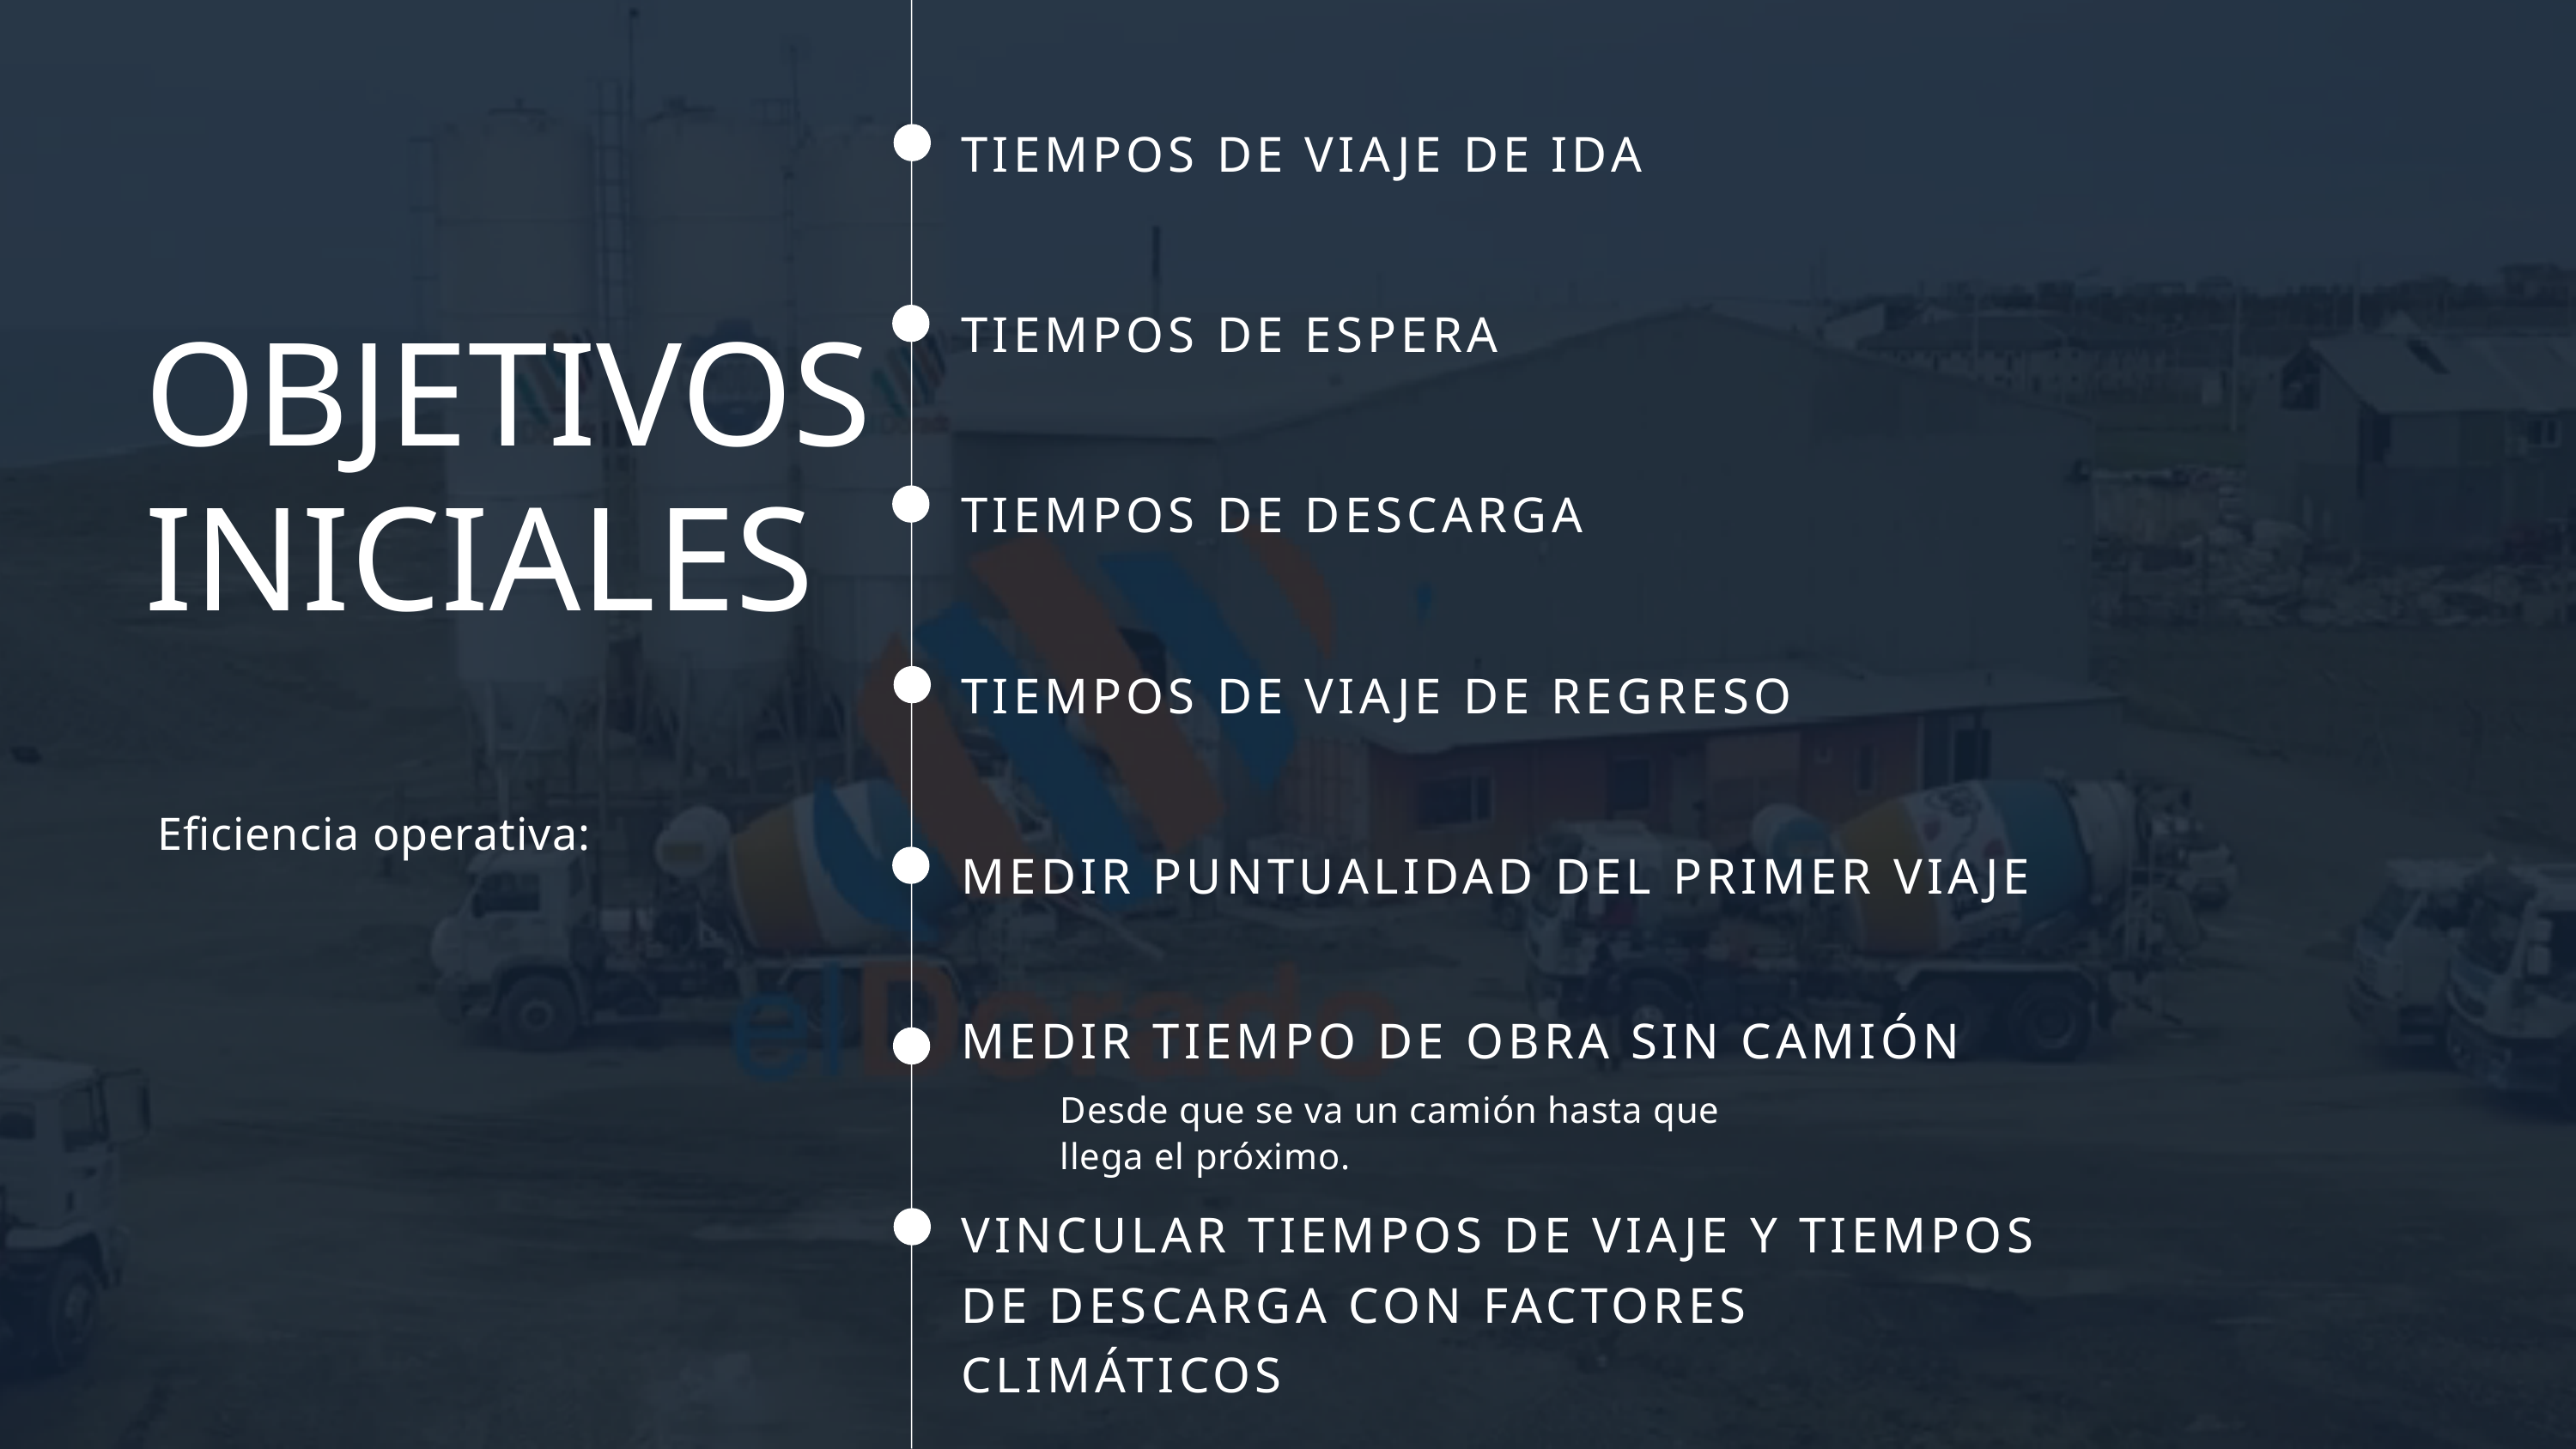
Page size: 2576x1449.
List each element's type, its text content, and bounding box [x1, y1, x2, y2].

text_box VINCULAR TIEMPOS DE VIAJE Y TIEMPOS DE DESCARGA CON FACTORES CLIMÁTICOS [961, 1192, 2079, 1403]
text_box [891, 485, 930, 524]
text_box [893, 1208, 932, 1246]
text_box TIEMPOS DE ESPERA [961, 291, 2079, 362]
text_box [891, 846, 930, 884]
text_box TIEMPOS DE VIAJE DE IDA [961, 111, 2079, 182]
text_box OBJETIVOS INICIALES [144, 310, 878, 640]
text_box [892, 1027, 931, 1065]
text_box Desde que se va un camión hasta que llega el próximo. [1060, 1083, 1793, 1178]
text_box TIEMPOS DE DESCARGA [961, 472, 2079, 543]
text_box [893, 665, 932, 704]
text_box [912, 0, 2576, 1449]
text_box TIEMPOS DE VIAJE DE REGRESO [961, 652, 2079, 724]
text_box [893, 124, 932, 162]
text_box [891, 304, 930, 343]
text_box MEDIR TIEMPO DE OBRA SIN CAMIÓN [961, 998, 2079, 1069]
text_box [0, 0, 911, 1449]
text_box Eficiencia operativa: [144, 800, 795, 859]
text_box MEDIR PUNTUALIDAD DEL PRIMER VIAJE [961, 834, 2079, 904]
